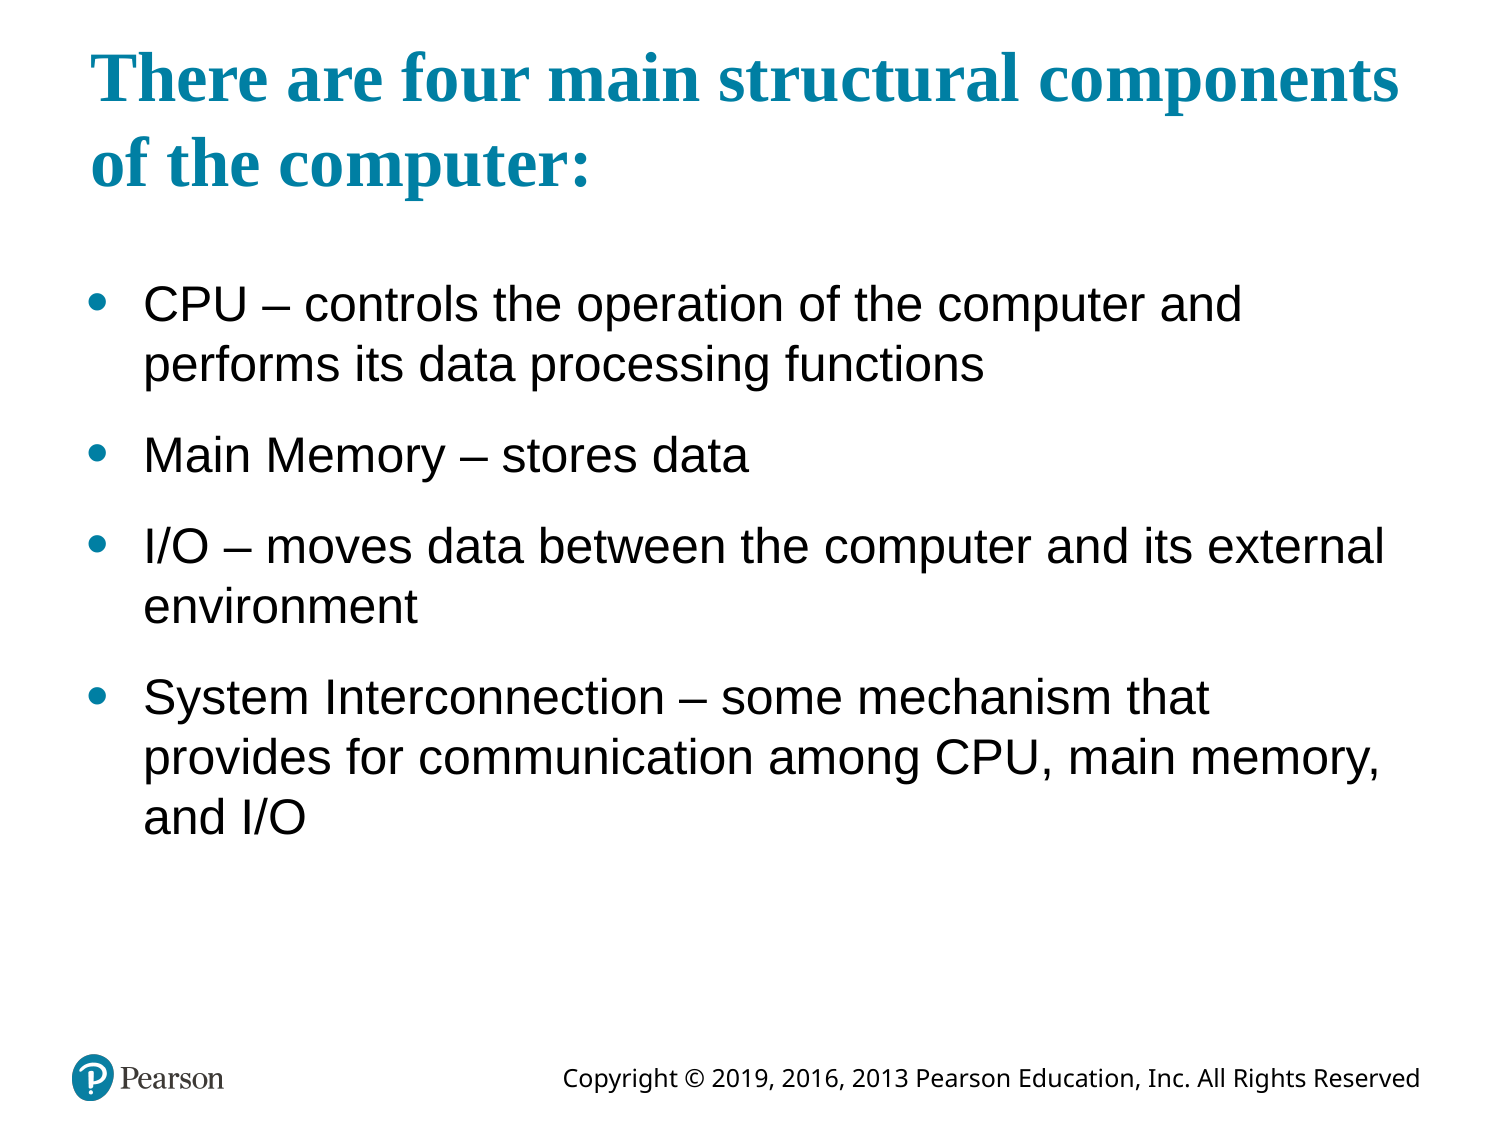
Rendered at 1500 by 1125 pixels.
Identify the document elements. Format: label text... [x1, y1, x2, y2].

picture [72, 1054, 88, 1070]
picture [72, 1087, 83, 1101]
list CPU – controls the operation of the computer and performs its data processing functions Main Memory – stores data I/O – moves data between the computer and its external environment System Interconnection – some mechanism that provides for communication among CPU, main memory, and I/O [54, 256, 1405, 999]
picture [80, 1063, 106, 1088]
picture [98, 1054, 224, 1101]
title There are four main structural components of the computer: [75, 35, 1425, 216]
